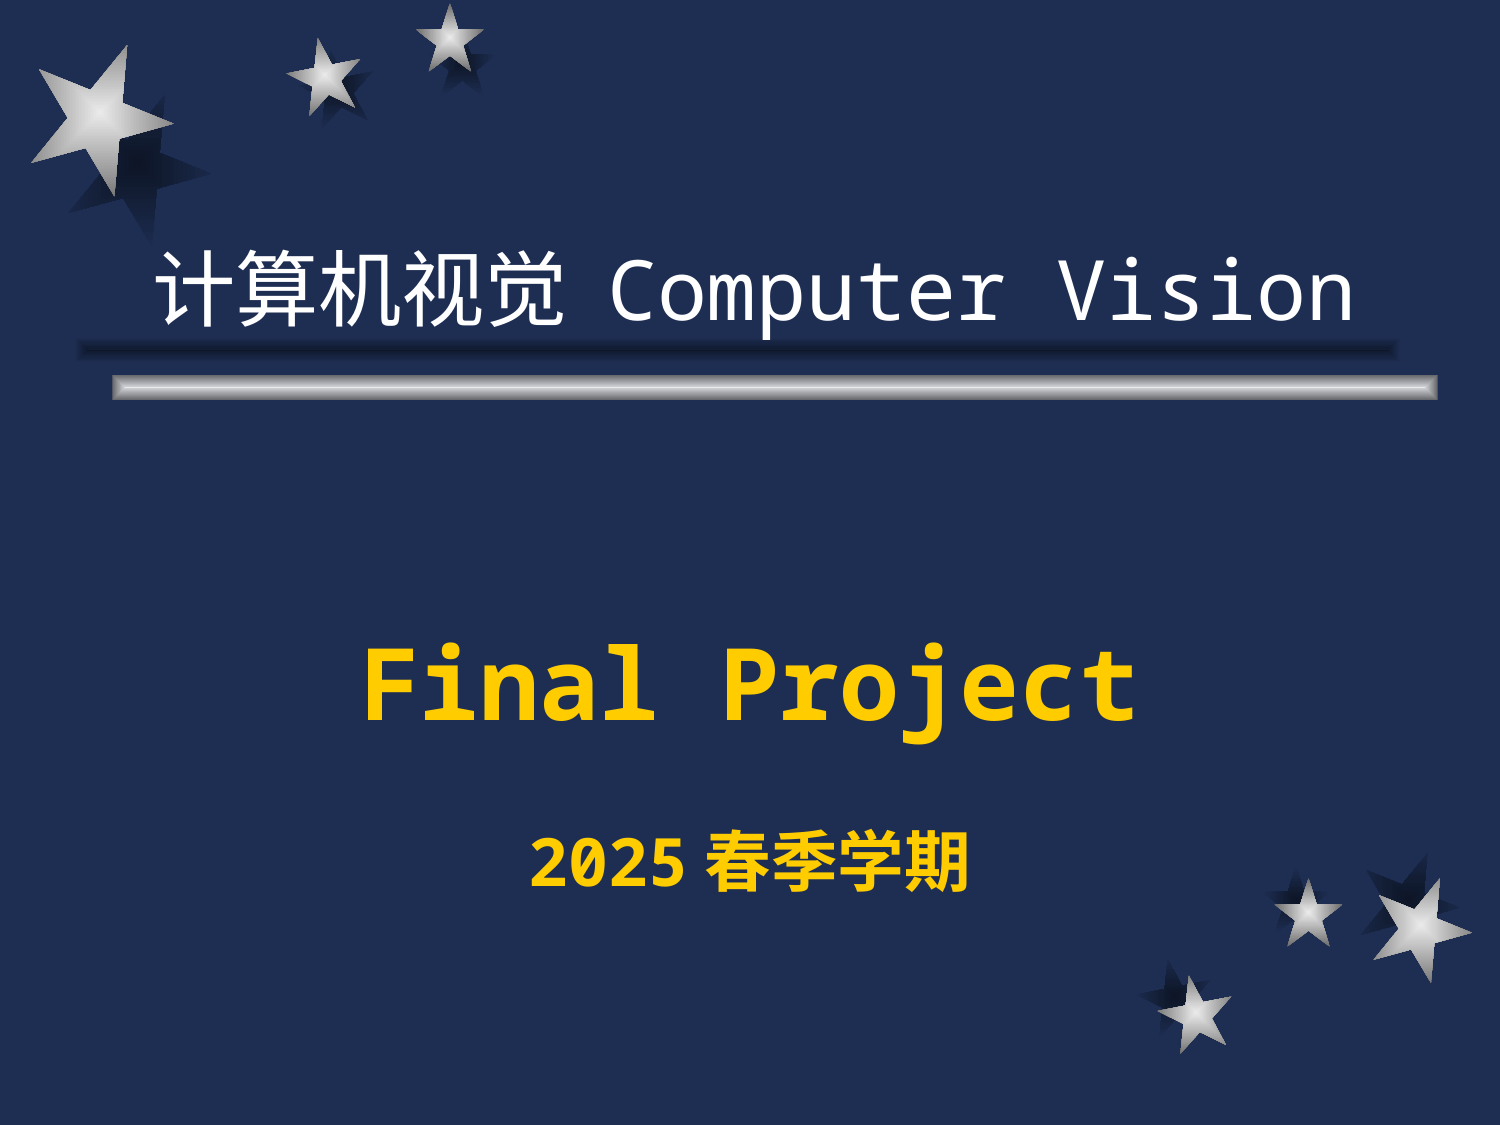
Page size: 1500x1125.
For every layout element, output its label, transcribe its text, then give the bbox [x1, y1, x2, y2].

text_box 计算机视觉 Computer Vision [137, 200, 1413, 375]
title Final Project 2025春季学期 [49, 491, 1451, 988]
